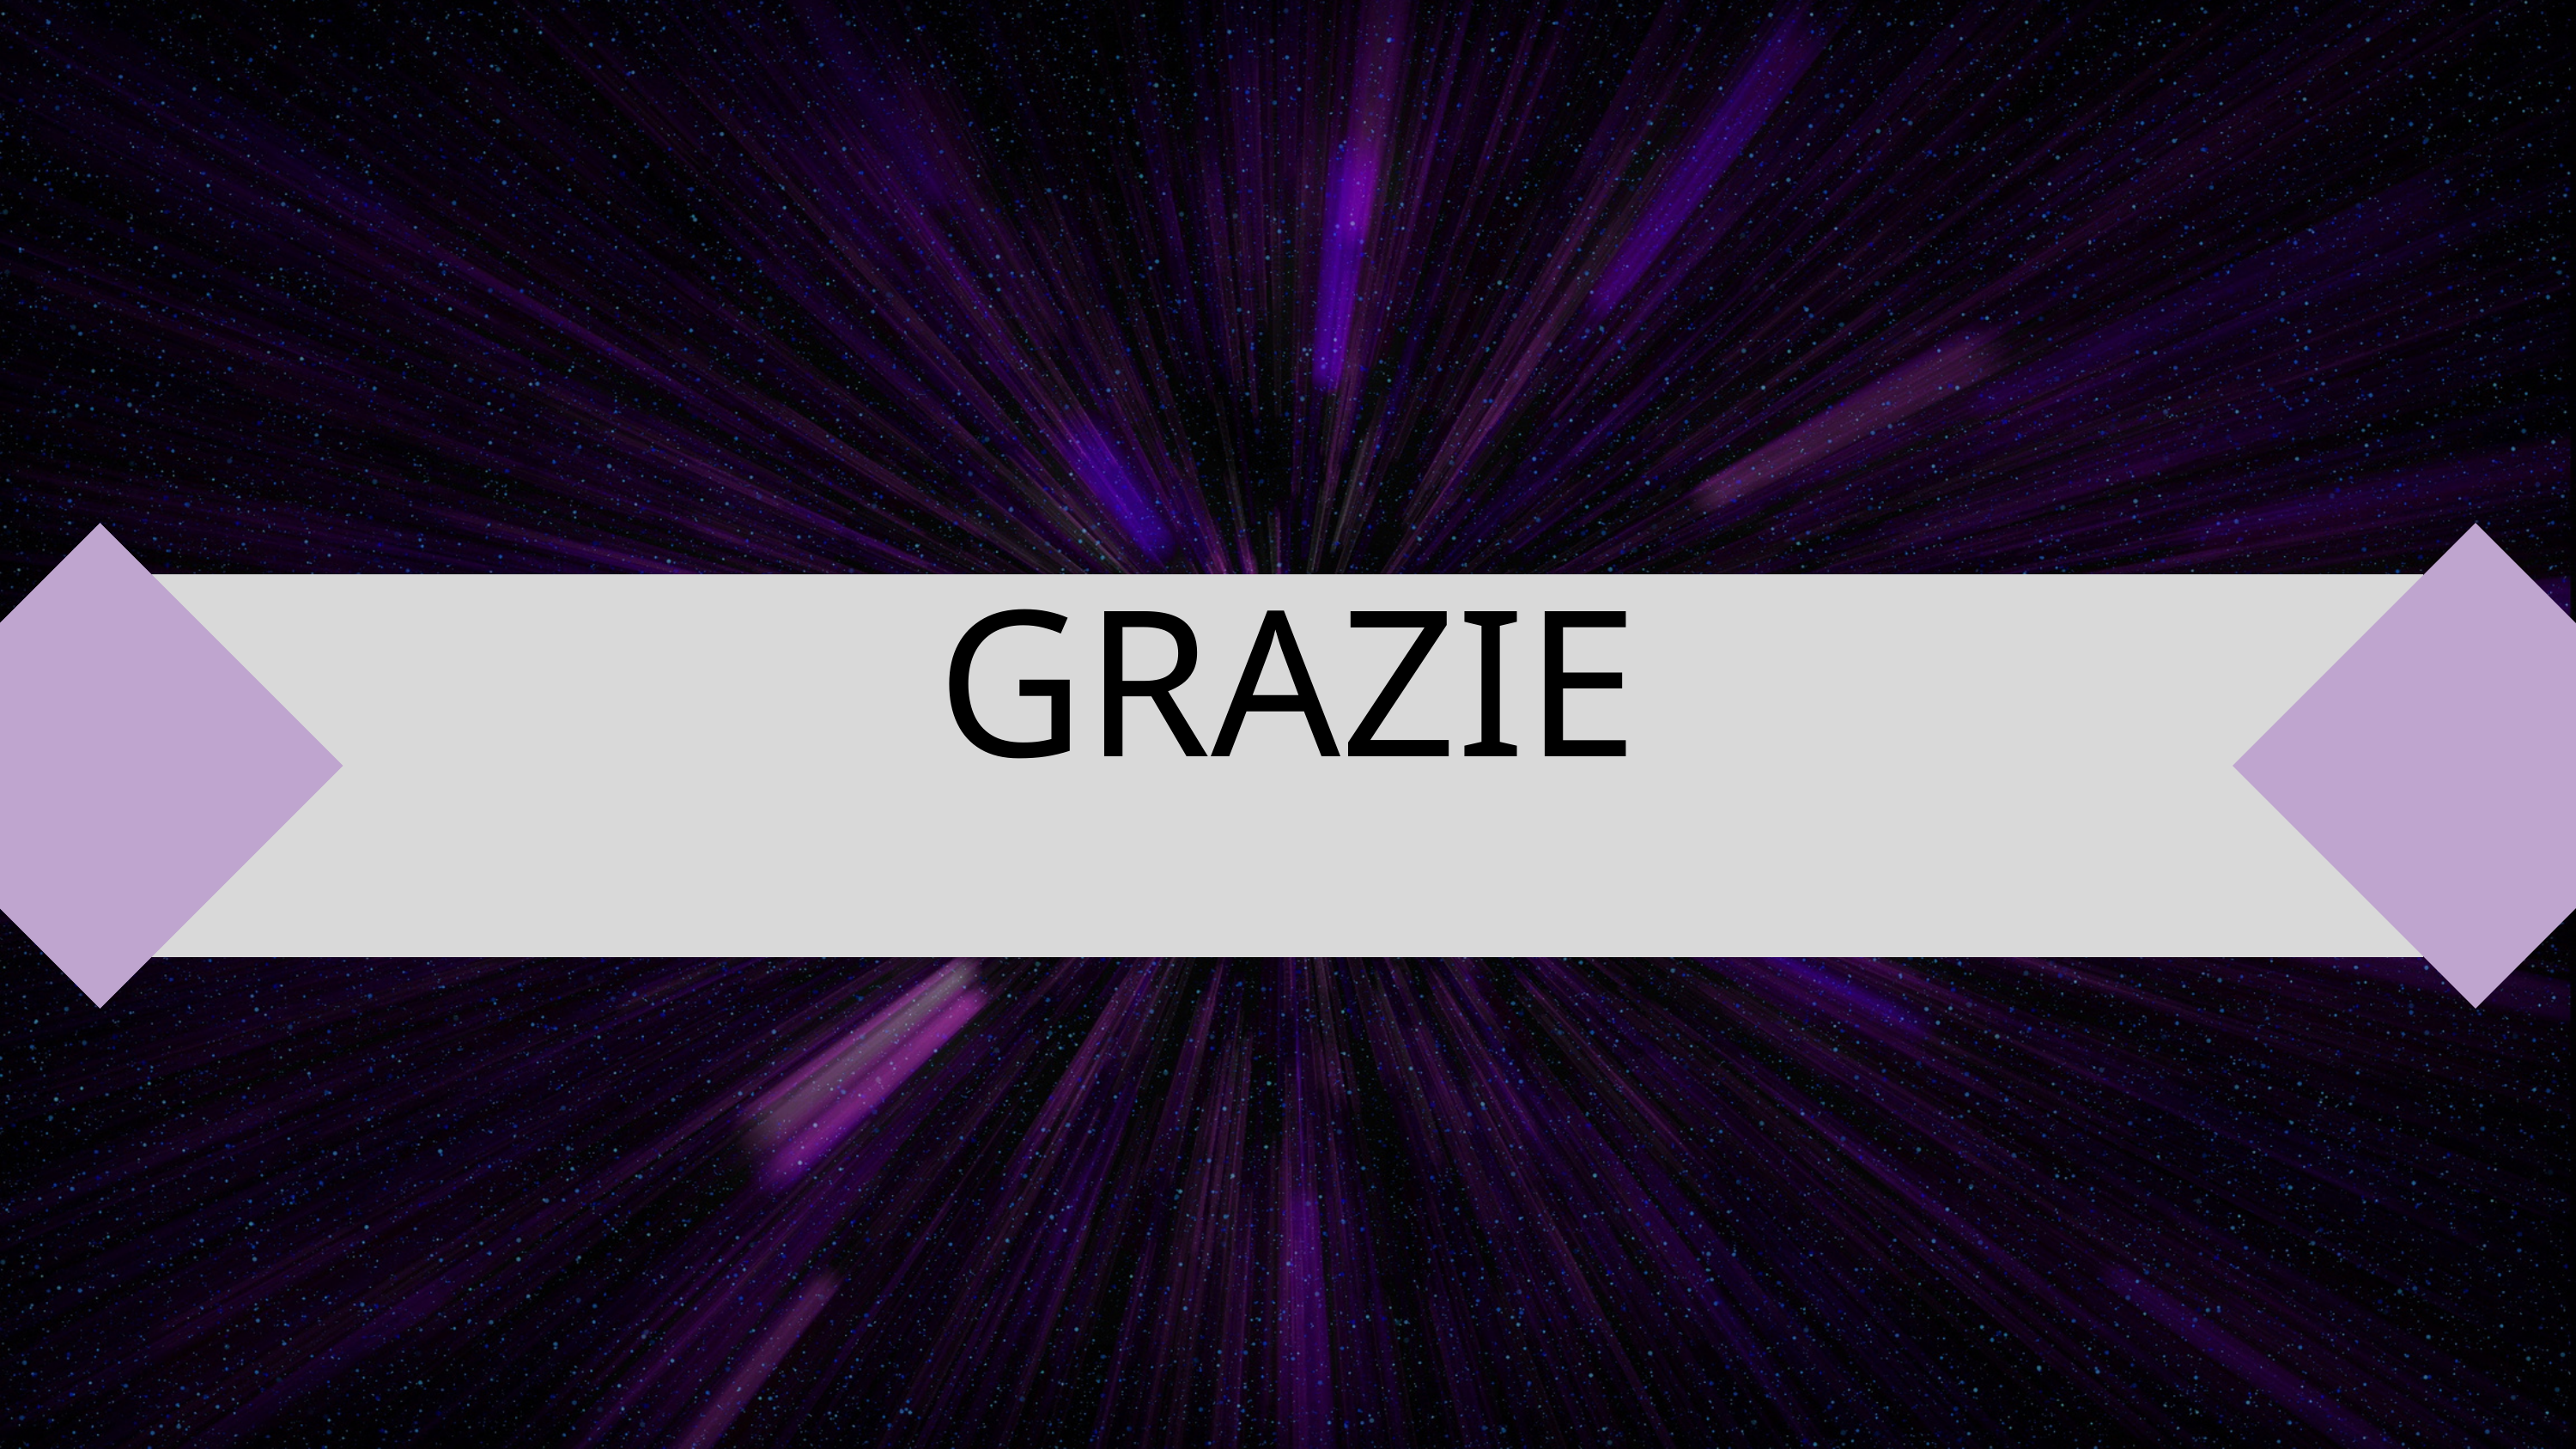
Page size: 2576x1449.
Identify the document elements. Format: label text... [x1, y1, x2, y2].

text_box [0, 522, 343, 1009]
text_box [348, 573, 2227, 958]
text_box GRAZIE [107, 512, 2469, 573]
text_box [0, 0, 2576, 521]
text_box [2232, 522, 2576, 1009]
text_box [0, 967, 2576, 1449]
